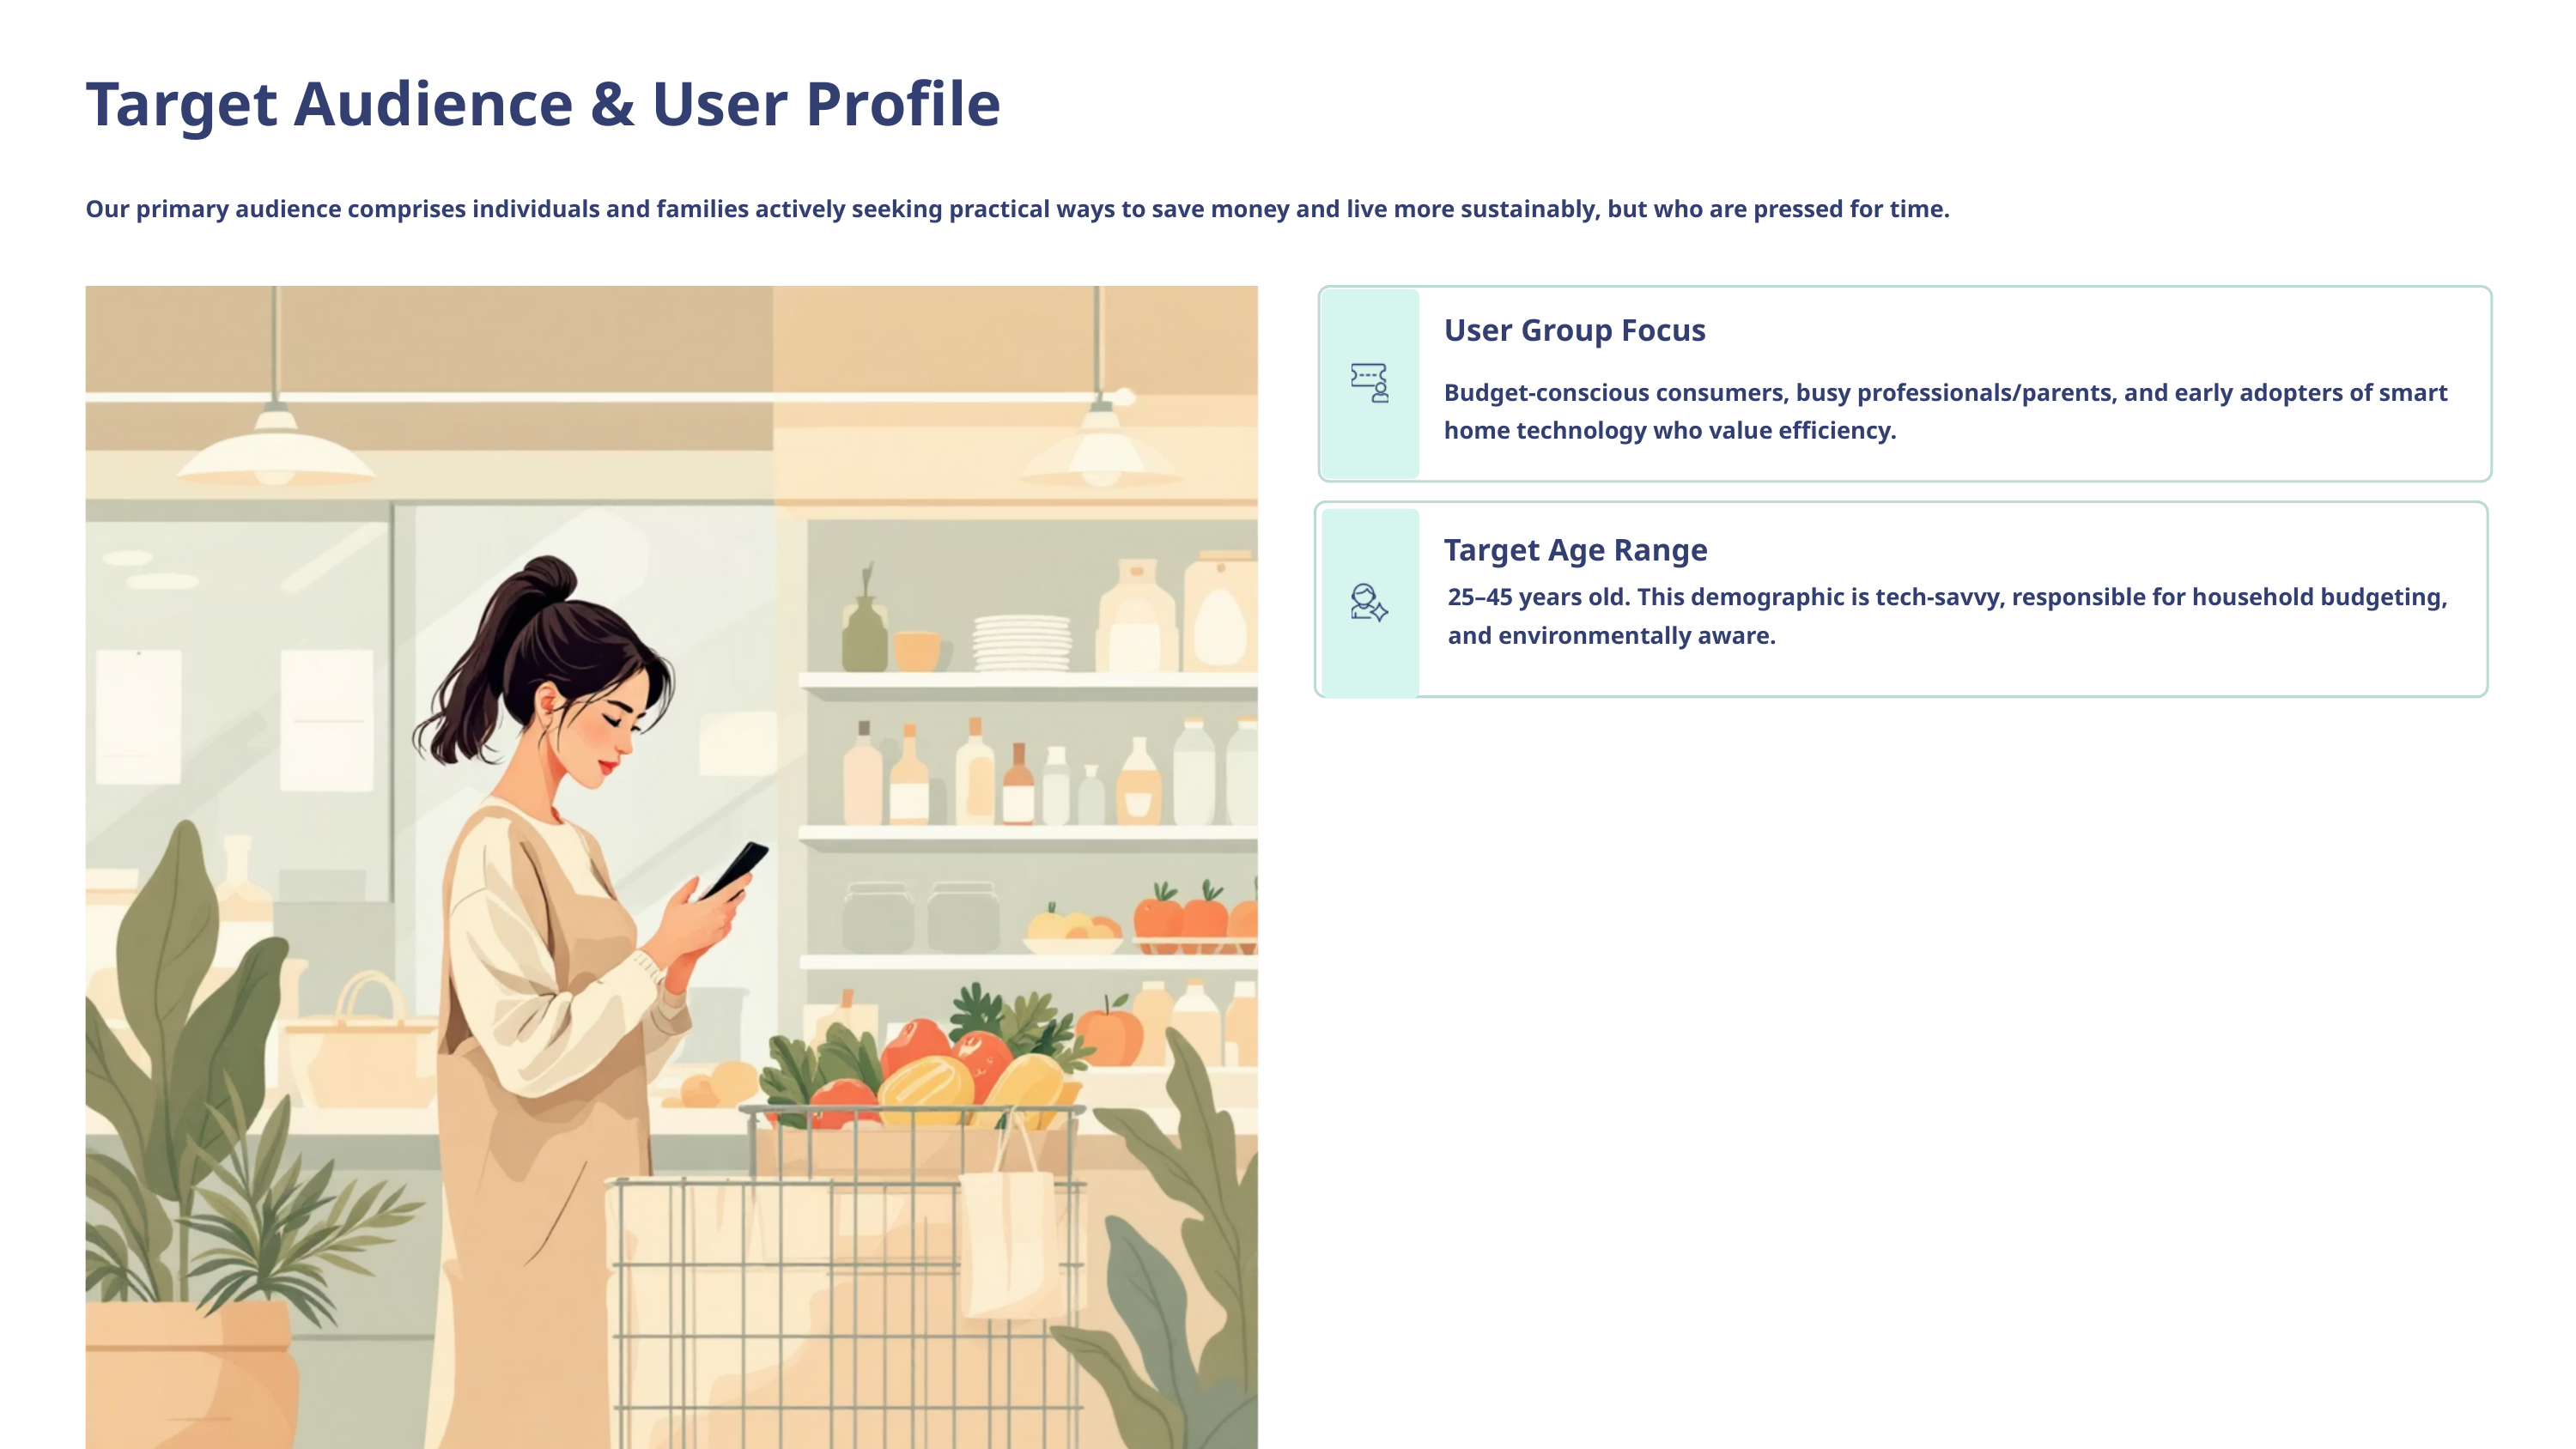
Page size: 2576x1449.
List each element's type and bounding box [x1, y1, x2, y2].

text_box [85, 286, 1259, 1449]
text_box [1313, 500, 2489, 699]
text_box [1317, 284, 2494, 483]
text_box [1351, 361, 1389, 408]
text_box [0, 0, 2576, 1449]
text_box [1321, 288, 1420, 479]
text_box [1351, 579, 1389, 627]
text_box [1321, 508, 1420, 699]
